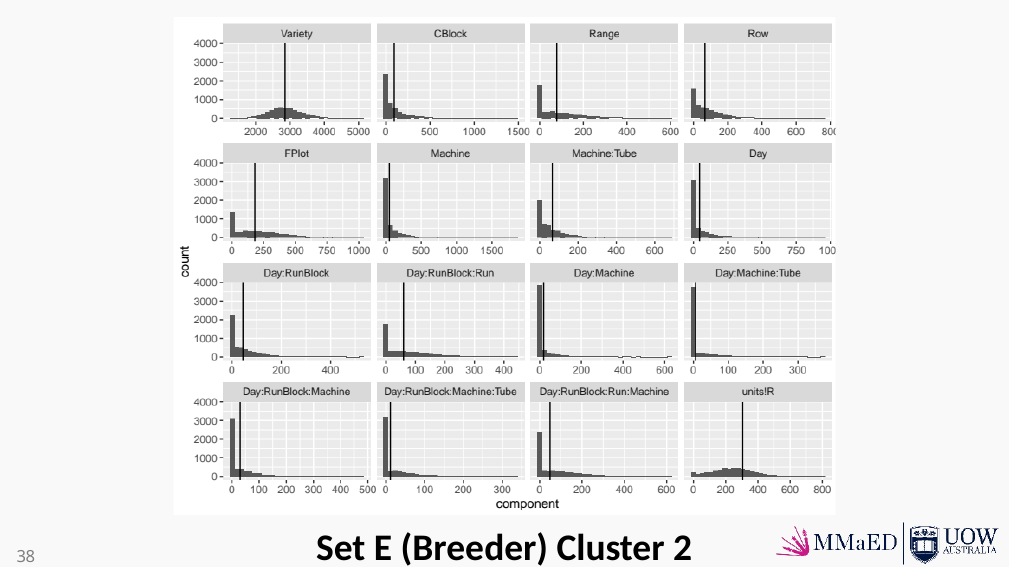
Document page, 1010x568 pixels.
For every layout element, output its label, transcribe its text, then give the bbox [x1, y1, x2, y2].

text_box Set E (Breeder) Cluster 2 [301, 523, 708, 568]
picture [766, 520, 1009, 568]
picture [173, 17, 836, 515]
slide_number 38 [8, 545, 43, 566]
